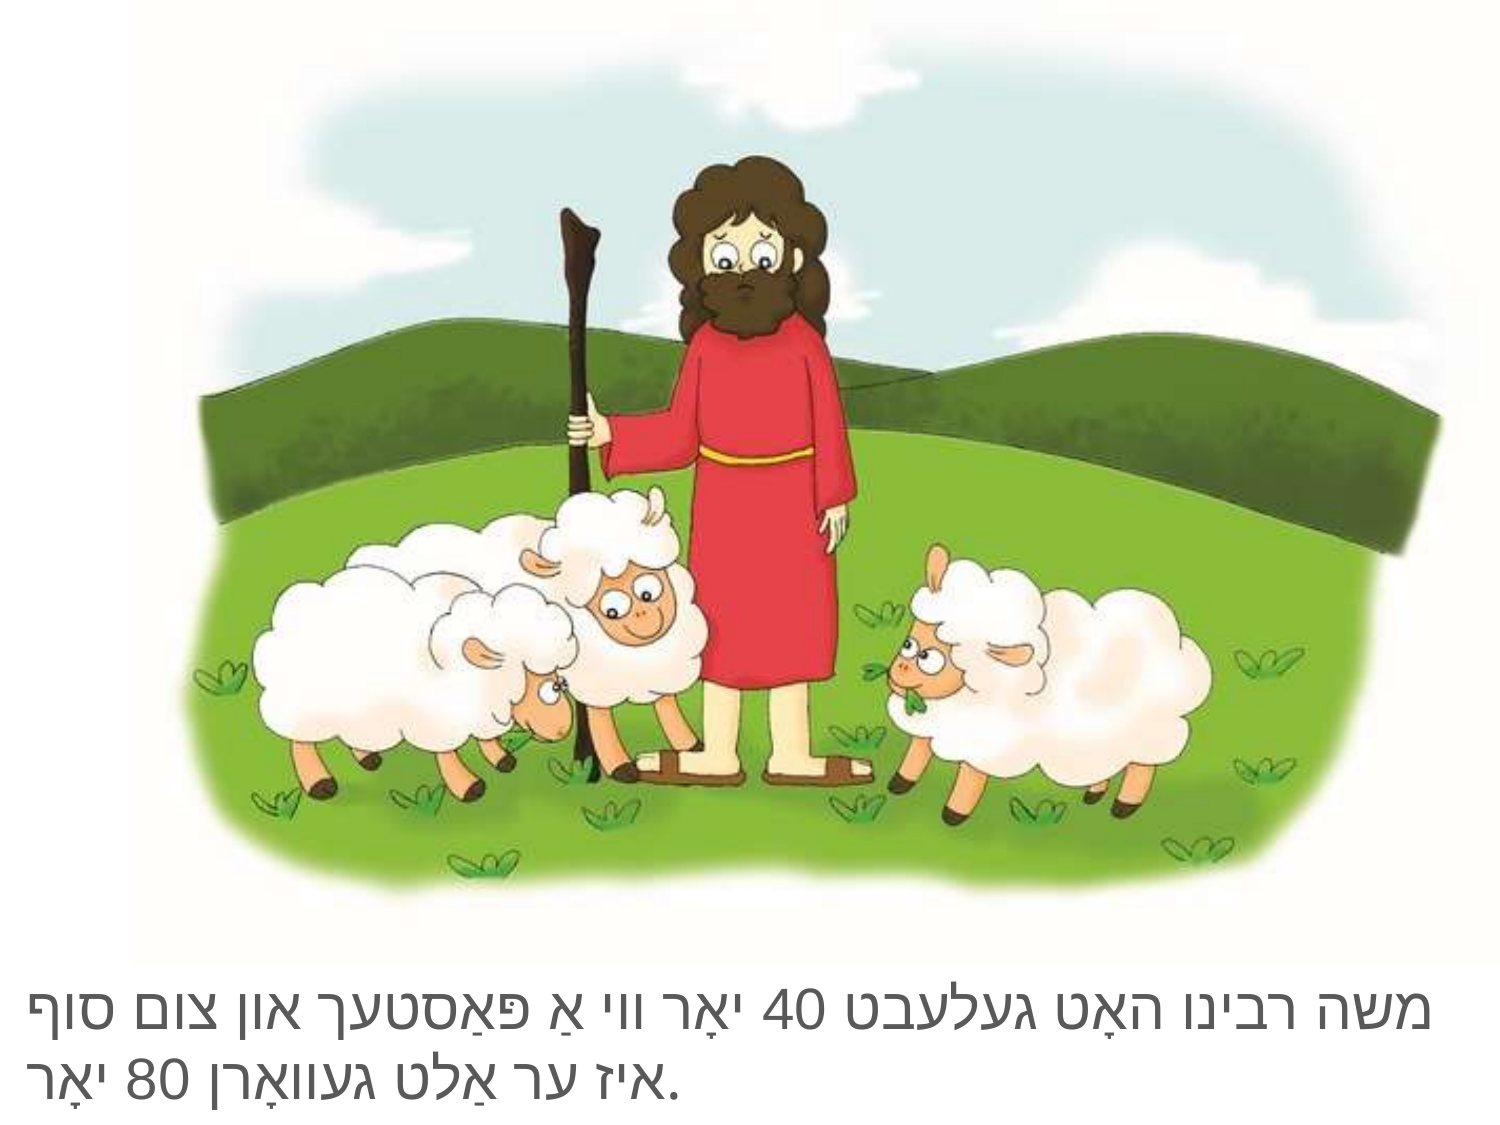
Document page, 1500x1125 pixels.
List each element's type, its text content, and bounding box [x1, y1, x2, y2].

picture [132, 0, 1500, 965]
text_box משה רבינו האָט געלעבט 40 יאָר ווי אַ פּאַסטעך און צום סוף איז ער אַלט געוואָרן 80 יאָר. [11, 964, 1498, 1119]
